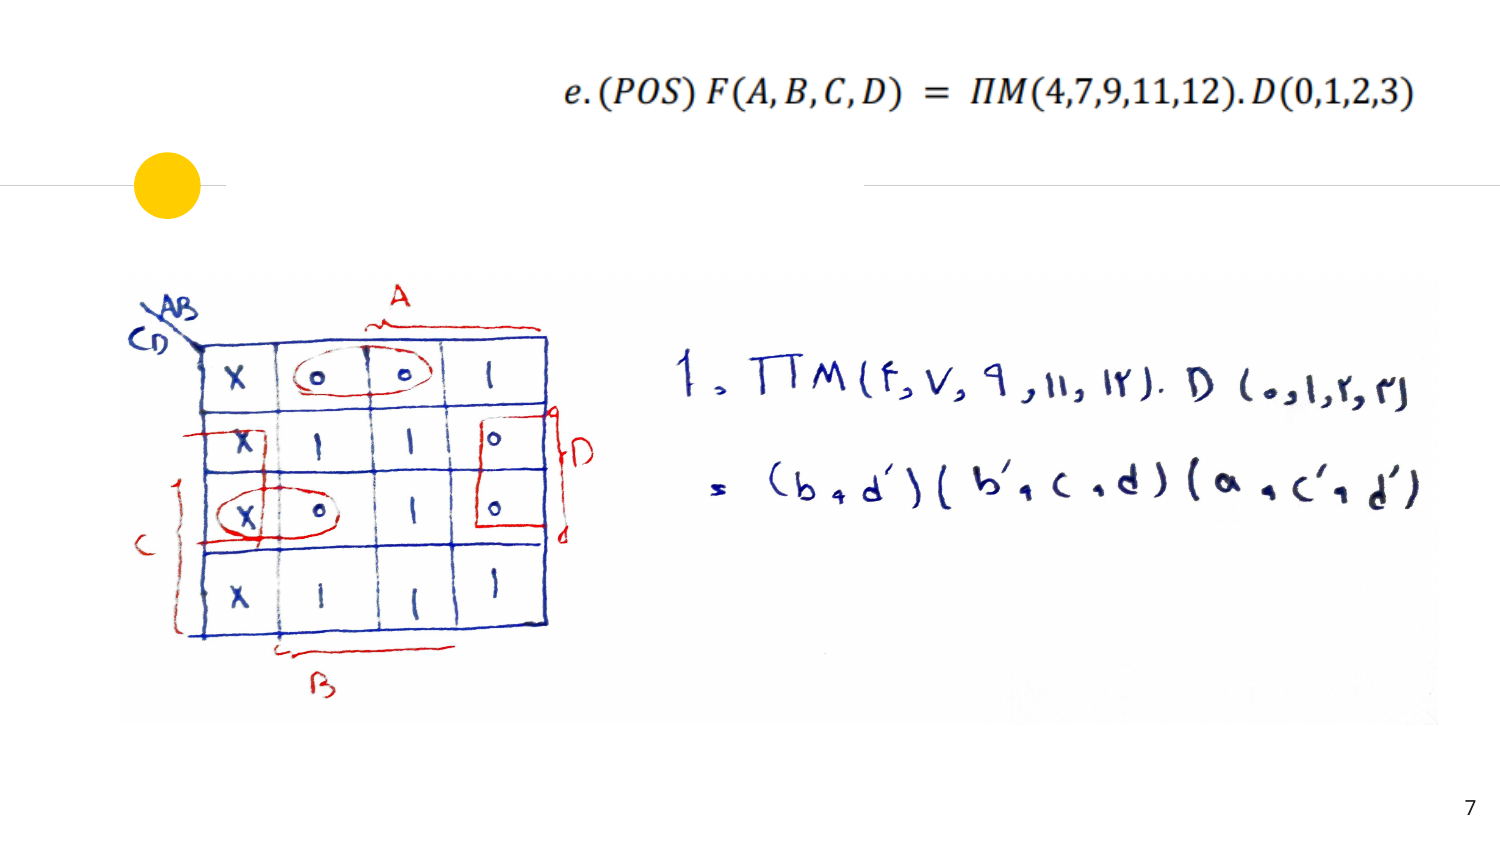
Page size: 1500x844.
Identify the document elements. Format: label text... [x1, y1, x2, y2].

picture [119, 273, 1438, 725]
picture [536, 69, 1431, 130]
slide_number 7 [1401, 779, 1492, 844]
